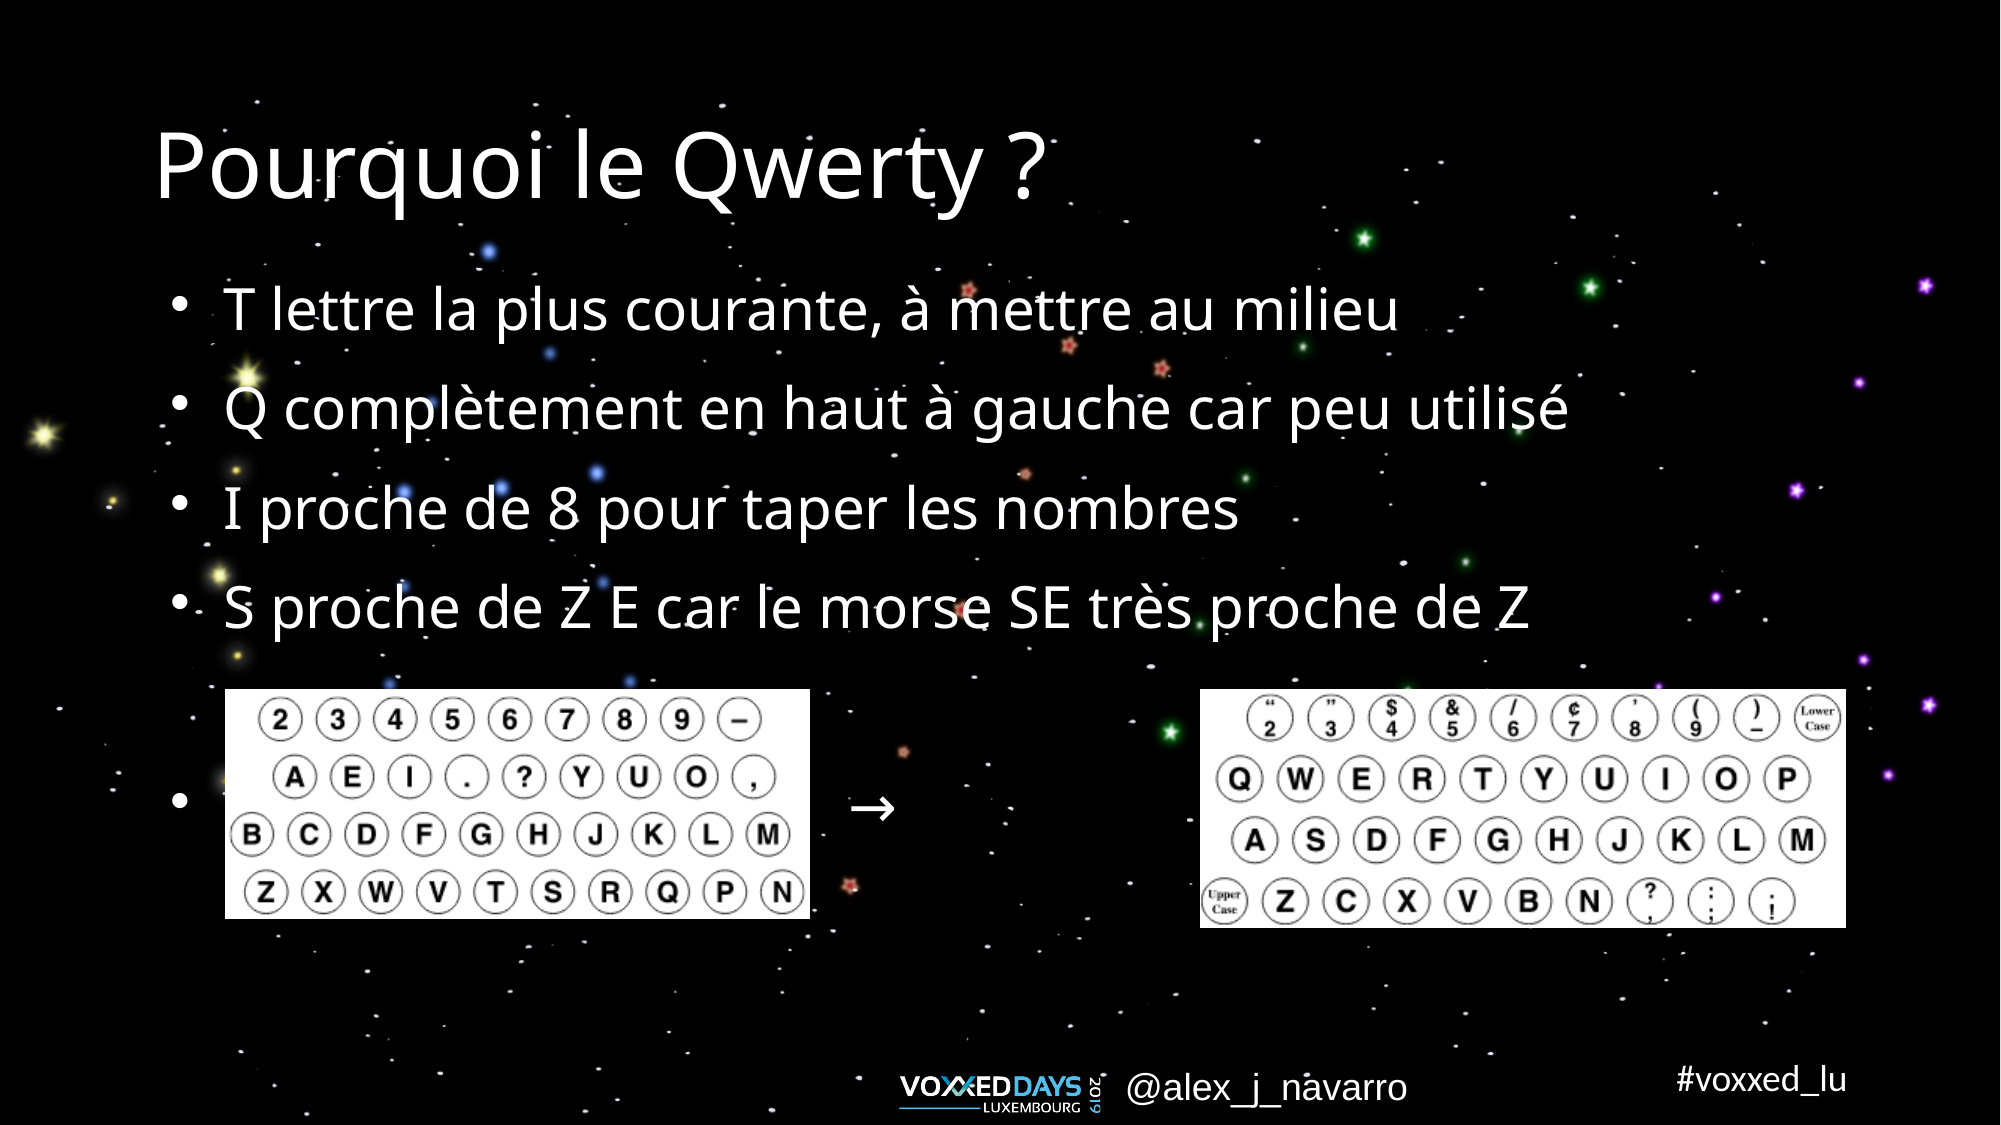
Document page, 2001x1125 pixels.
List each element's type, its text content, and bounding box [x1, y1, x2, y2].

picture [0, 0, 2001, 1125]
text_box Pourquoi le Qwerty ? [137, 59, 1863, 164]
text_box T lettre la plus courante, à mettre au milieu Q complètement en haut à gauche car peu utilisé I proche de 8 pour taper les nombres S proche de Z E car le morse SE très proche de Z → [137, 164, 1863, 1014]
text_box @alex_j_navarro [1109, 1055, 1739, 1116]
